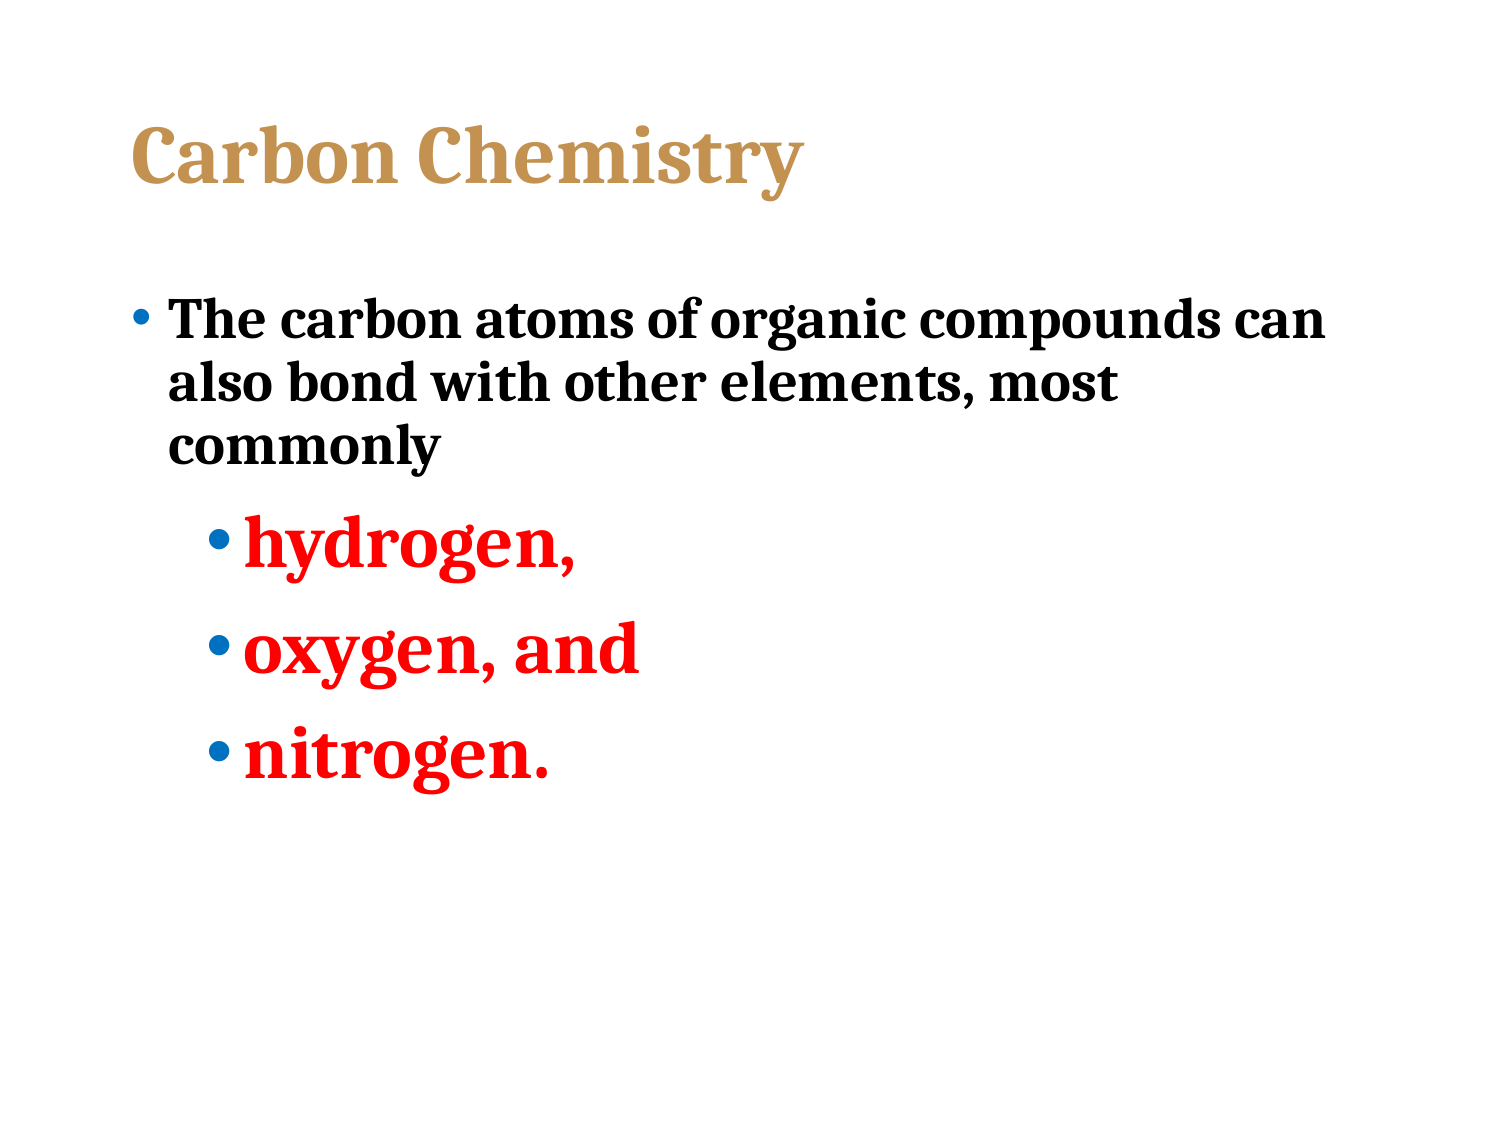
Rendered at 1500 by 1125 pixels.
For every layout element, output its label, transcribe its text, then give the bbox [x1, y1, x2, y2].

title Carbon Chemistry [116, 103, 1199, 262]
list The carbon atoms of organic compounds can also bond with other elements, most commonly hydrogen, oxygen, and nitrogen. [116, 281, 1395, 1014]
